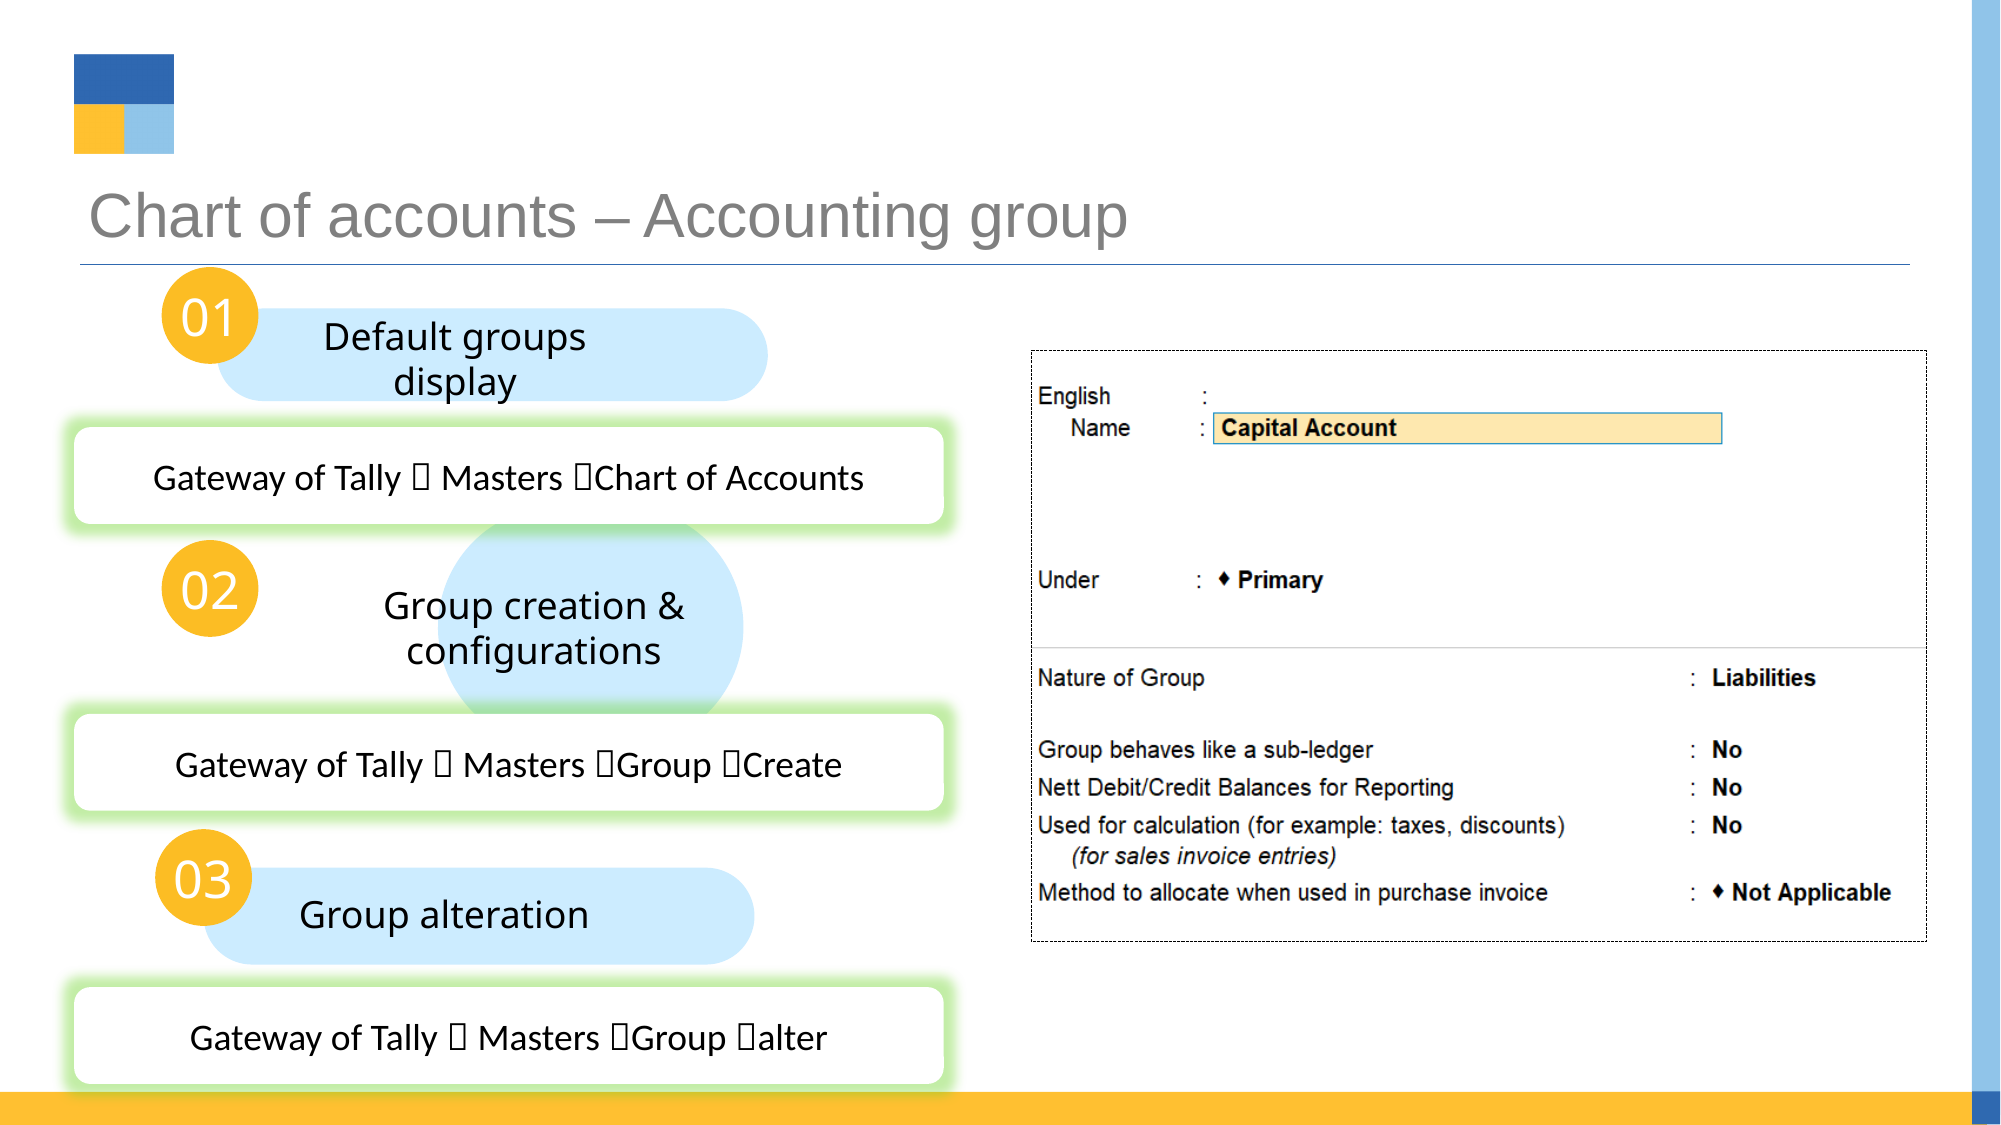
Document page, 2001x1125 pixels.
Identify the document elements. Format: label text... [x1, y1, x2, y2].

title Chart of accounts – Accounting group [74, 176, 1904, 251]
picture [74, 54, 174, 154]
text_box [216, 308, 768, 402]
text_box 02 [161, 540, 258, 637]
text_box Gateway of Tally  Masters Chart of Accounts [73, 426, 945, 526]
text_box Gateway of Tally  Masters Group Create [73, 712, 945, 812]
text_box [210, 578, 972, 676]
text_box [203, 867, 755, 965]
text_box 01 [161, 267, 258, 364]
picture [1032, 350, 1926, 942]
text_box 03 [155, 829, 251, 926]
text_box Gateway of Tally  Masters Group alter [73, 986, 945, 1085]
